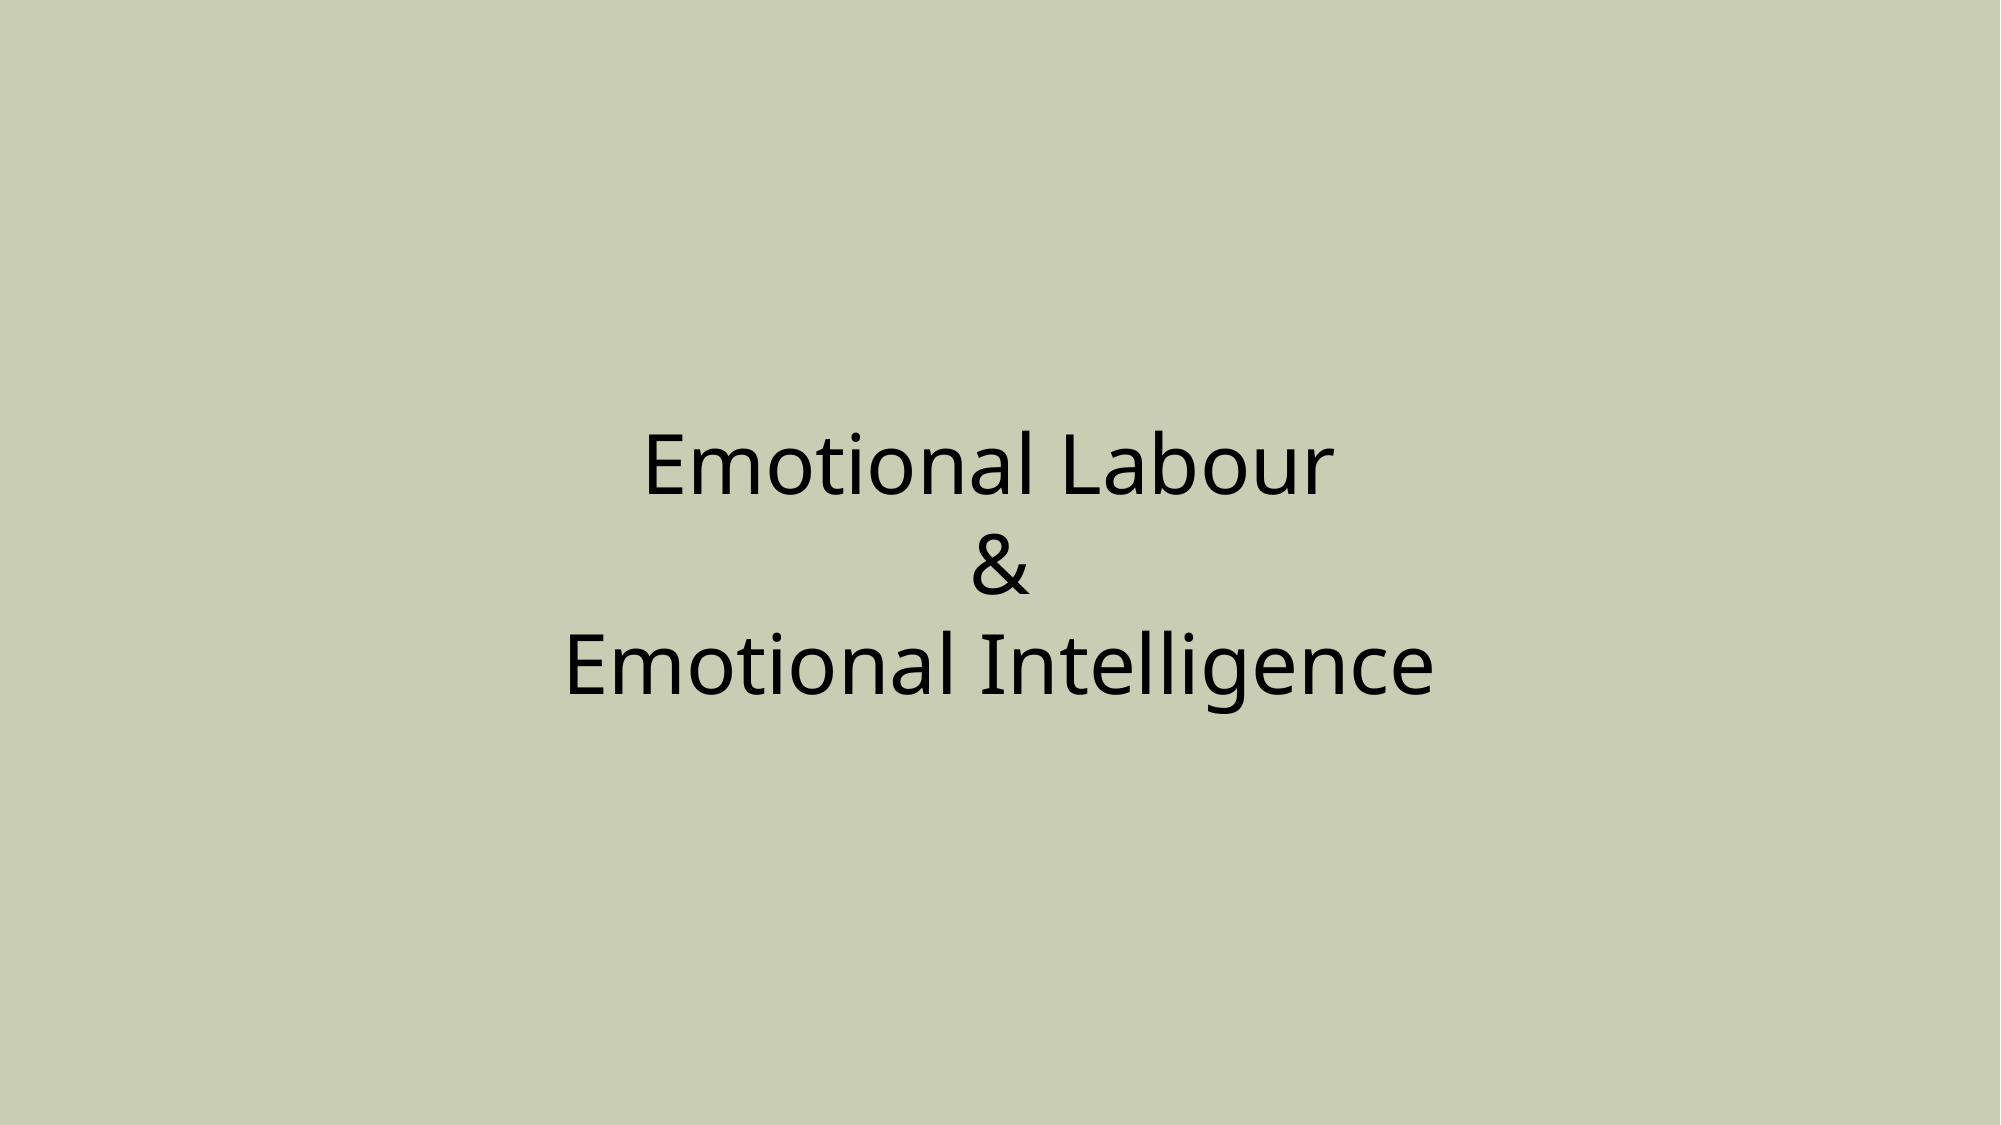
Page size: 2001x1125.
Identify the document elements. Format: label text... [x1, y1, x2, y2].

text_box Emotional Labour & Emotional Intelligence [547, 403, 1453, 719]
